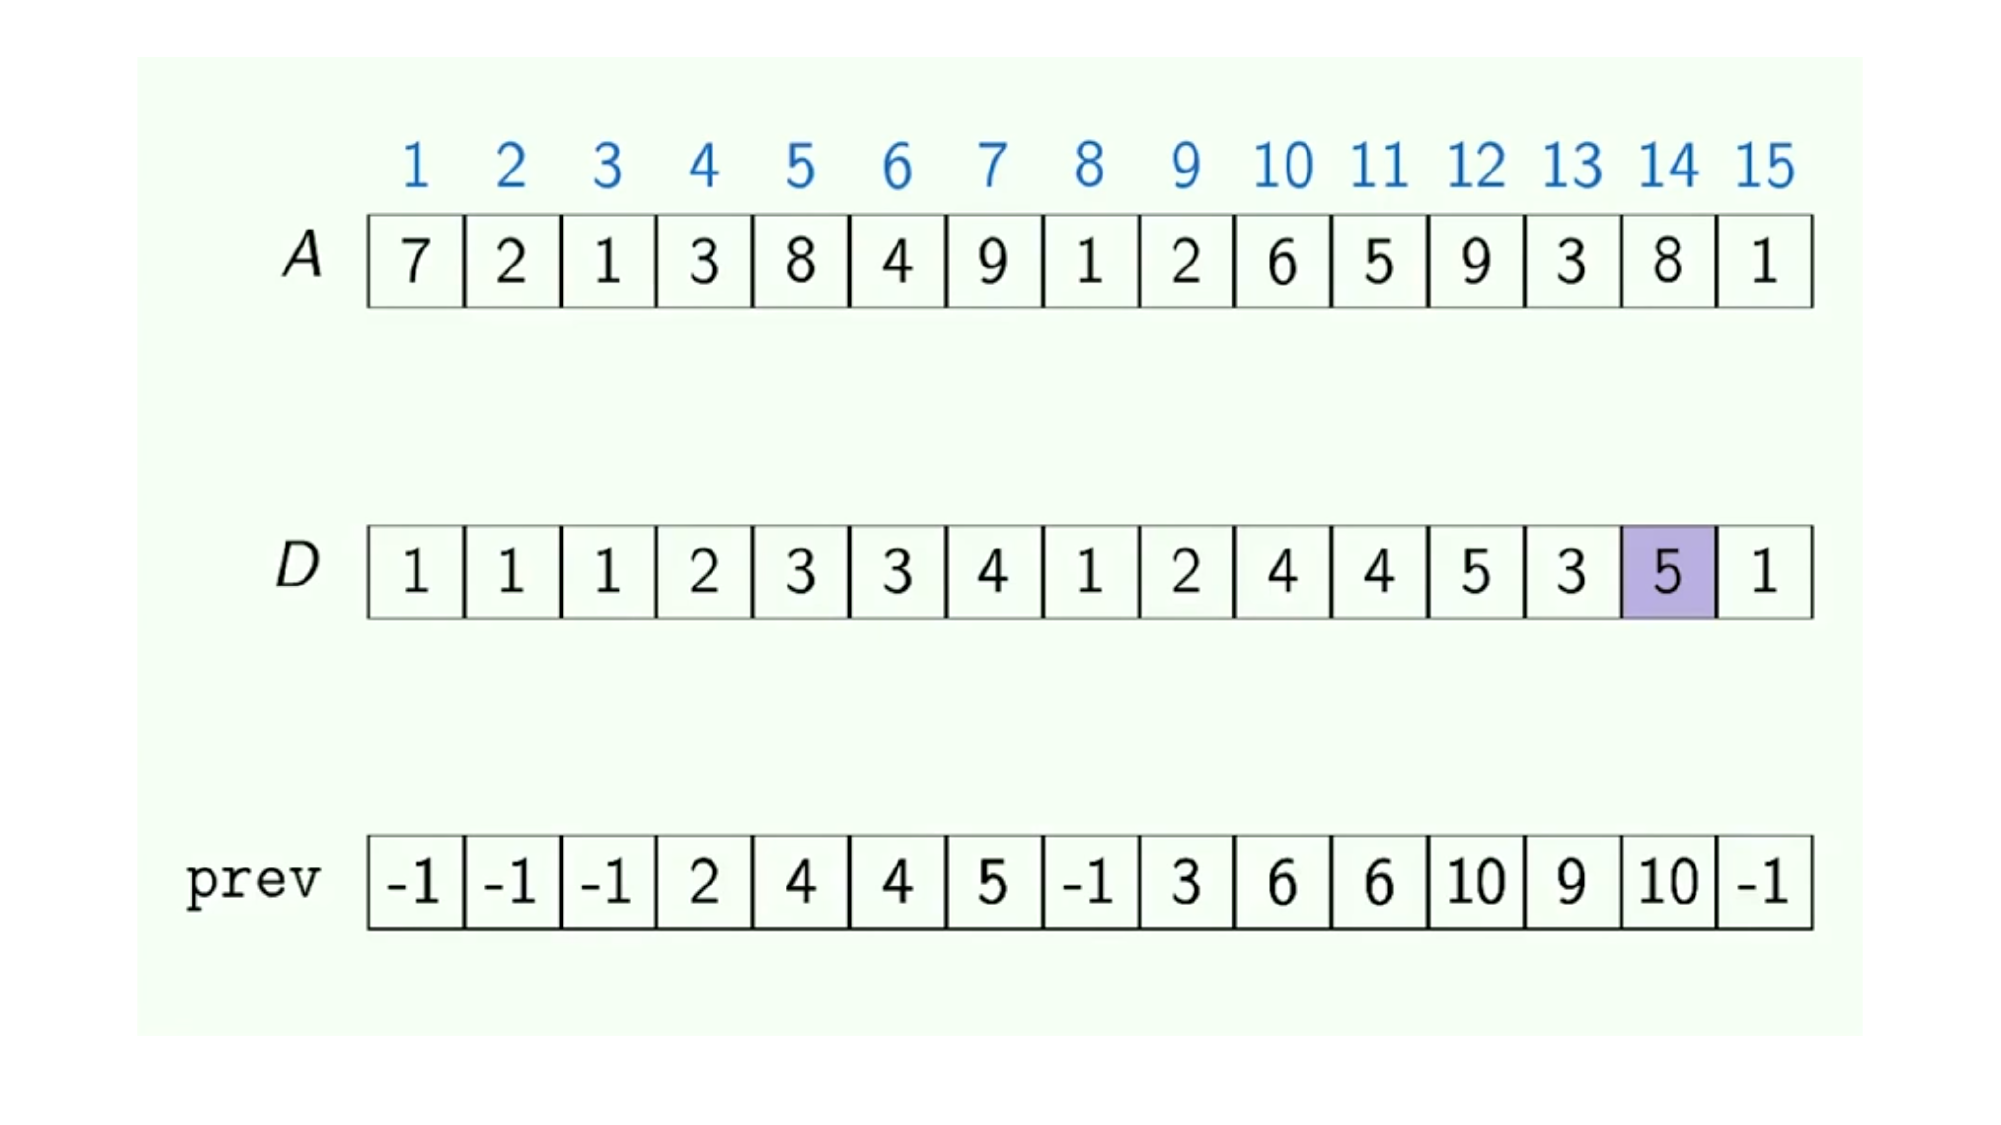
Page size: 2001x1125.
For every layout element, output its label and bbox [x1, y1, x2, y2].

picture [137, 57, 1863, 1036]
